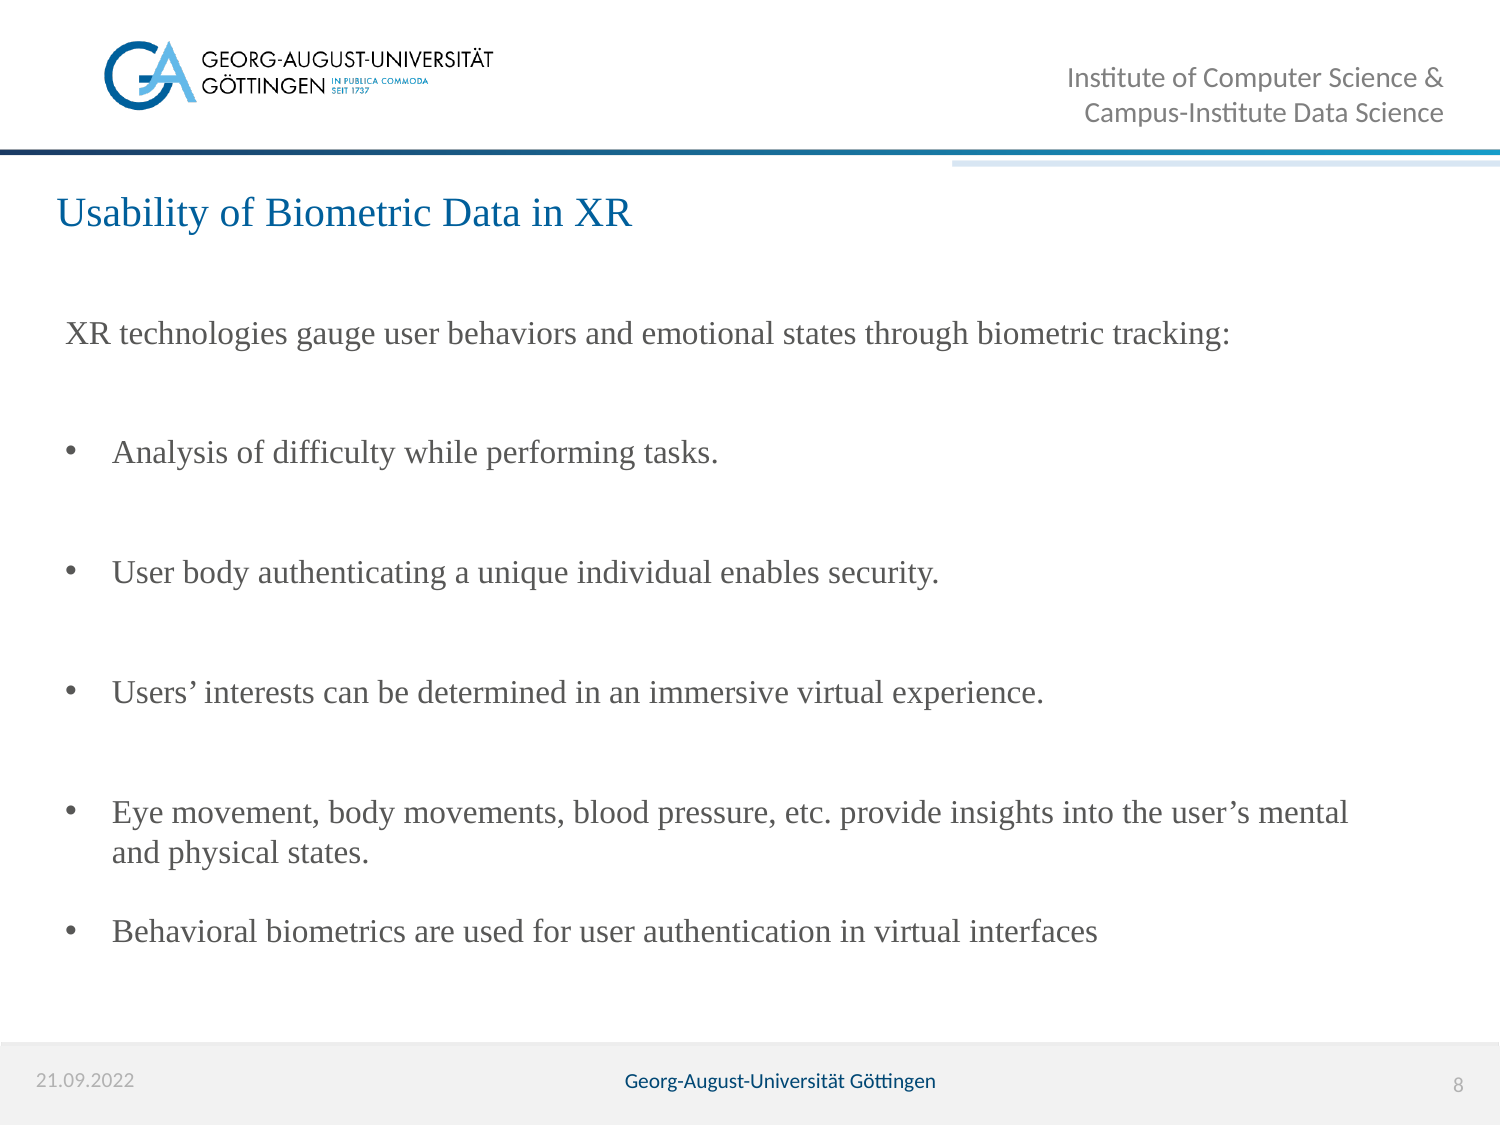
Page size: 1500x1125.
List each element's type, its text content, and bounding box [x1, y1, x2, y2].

picture [0, 2, 1500, 1045]
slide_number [35, 1066, 205, 1099]
footer Georg-August-Universität Göttingen [284, 1066, 1278, 1099]
list Institute of Computer Science & Campus-Institute Data Science [978, 57, 1445, 129]
title Usability of Biometric Data in XR [56, 184, 1351, 255]
list XR technologies gauge user behaviors and emotional states through biometric tracking: Analysis of difficulty while performing tasks. User body authenticating a unique individual enables security. Users’ interests can be determined in an immersive virtual experience. Eye movement, body movements, blood pressure, etc. provide insights into the user’s mental and physical states. Behavioral biometrics are used for user authentication in virtual interfaces [64, 310, 1400, 1024]
slide_number 8 [1365, 1070, 1465, 1099]
